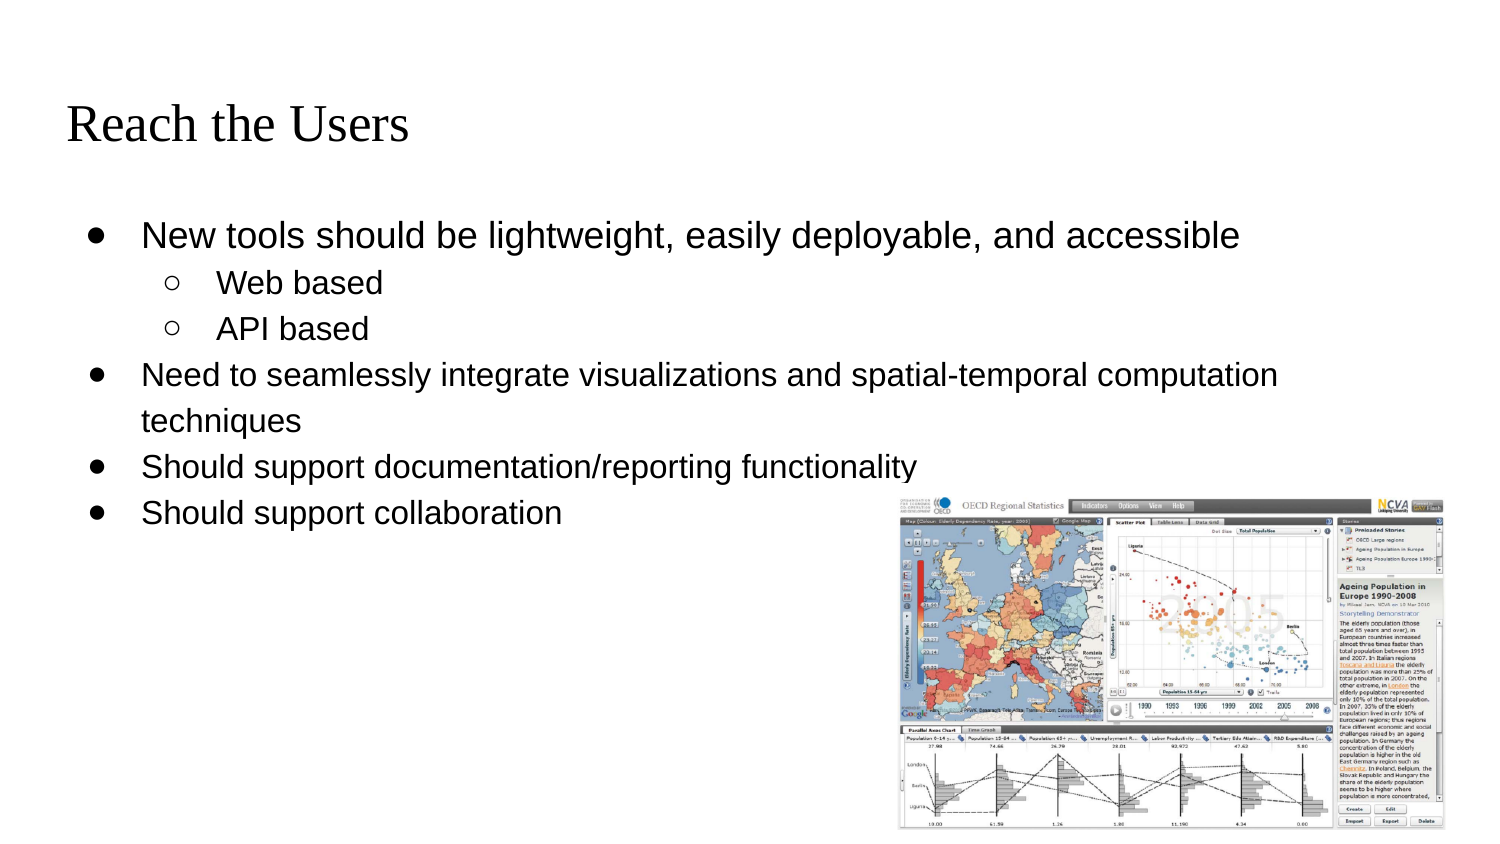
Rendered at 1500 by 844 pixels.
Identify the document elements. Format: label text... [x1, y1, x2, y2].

list New tools should be lightweight, easily deployable, and accessible Web based API based Need to seamlessly integrate visualizations and spatial-temporal computation techniques Should support documentation/reporting functionality Should support collaboration [51, 189, 1449, 750]
title Reach the Users [51, 72, 1449, 167]
picture [893, 482, 1450, 836]
